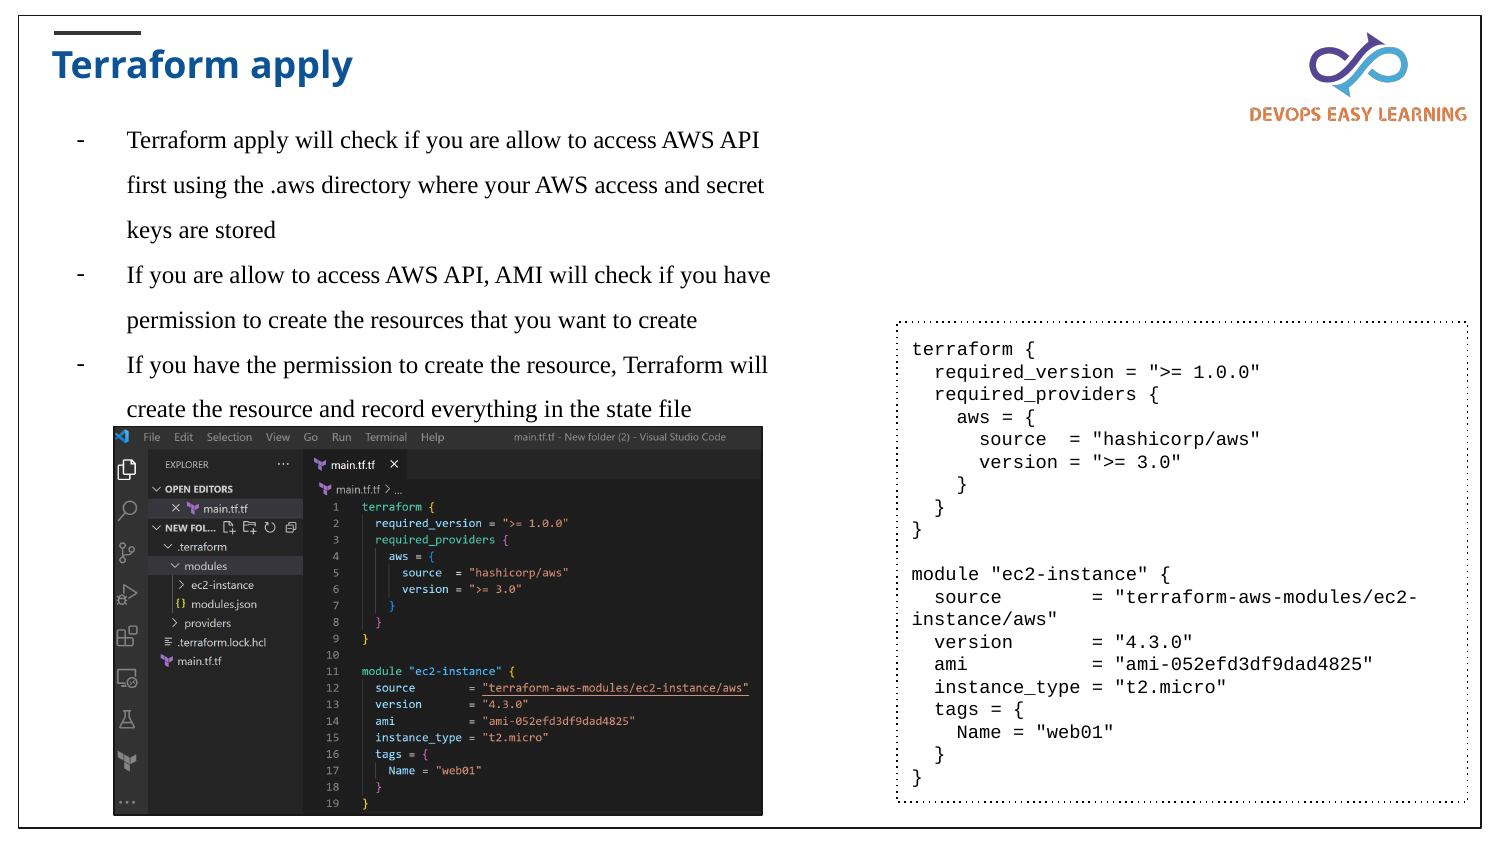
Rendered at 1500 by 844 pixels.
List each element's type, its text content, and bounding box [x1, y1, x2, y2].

text_box Terraform apply will check if you are allow to access AWS API first using the .aws directory where your AWS access and secret keys are stored If you are allow to access AWS API, AMI will check if you have permission to create the resources that you want to create If you have the permission to create the resource, Terraform will create the resource and record everything in the state file [36, 93, 809, 438]
picture [114, 426, 762, 815]
text_box Terraform apply [36, 33, 1220, 94]
text_box terraform { required_version = ">= 1.0.0" required_providers { aws = { source = "hashicorp/aws" version = ">= 3.0" } } } module "ec2-instance" { source = "terraform-aws-modules/ec2-instance/aws" version = "4.3.0" ami = "ami-052efd3df9dad4825" instance_type = "t2.micro" tags = { Name = "web01" } } [896, 322, 1468, 803]
picture [1240, 21, 1477, 141]
text_box [18, 15, 1482, 829]
